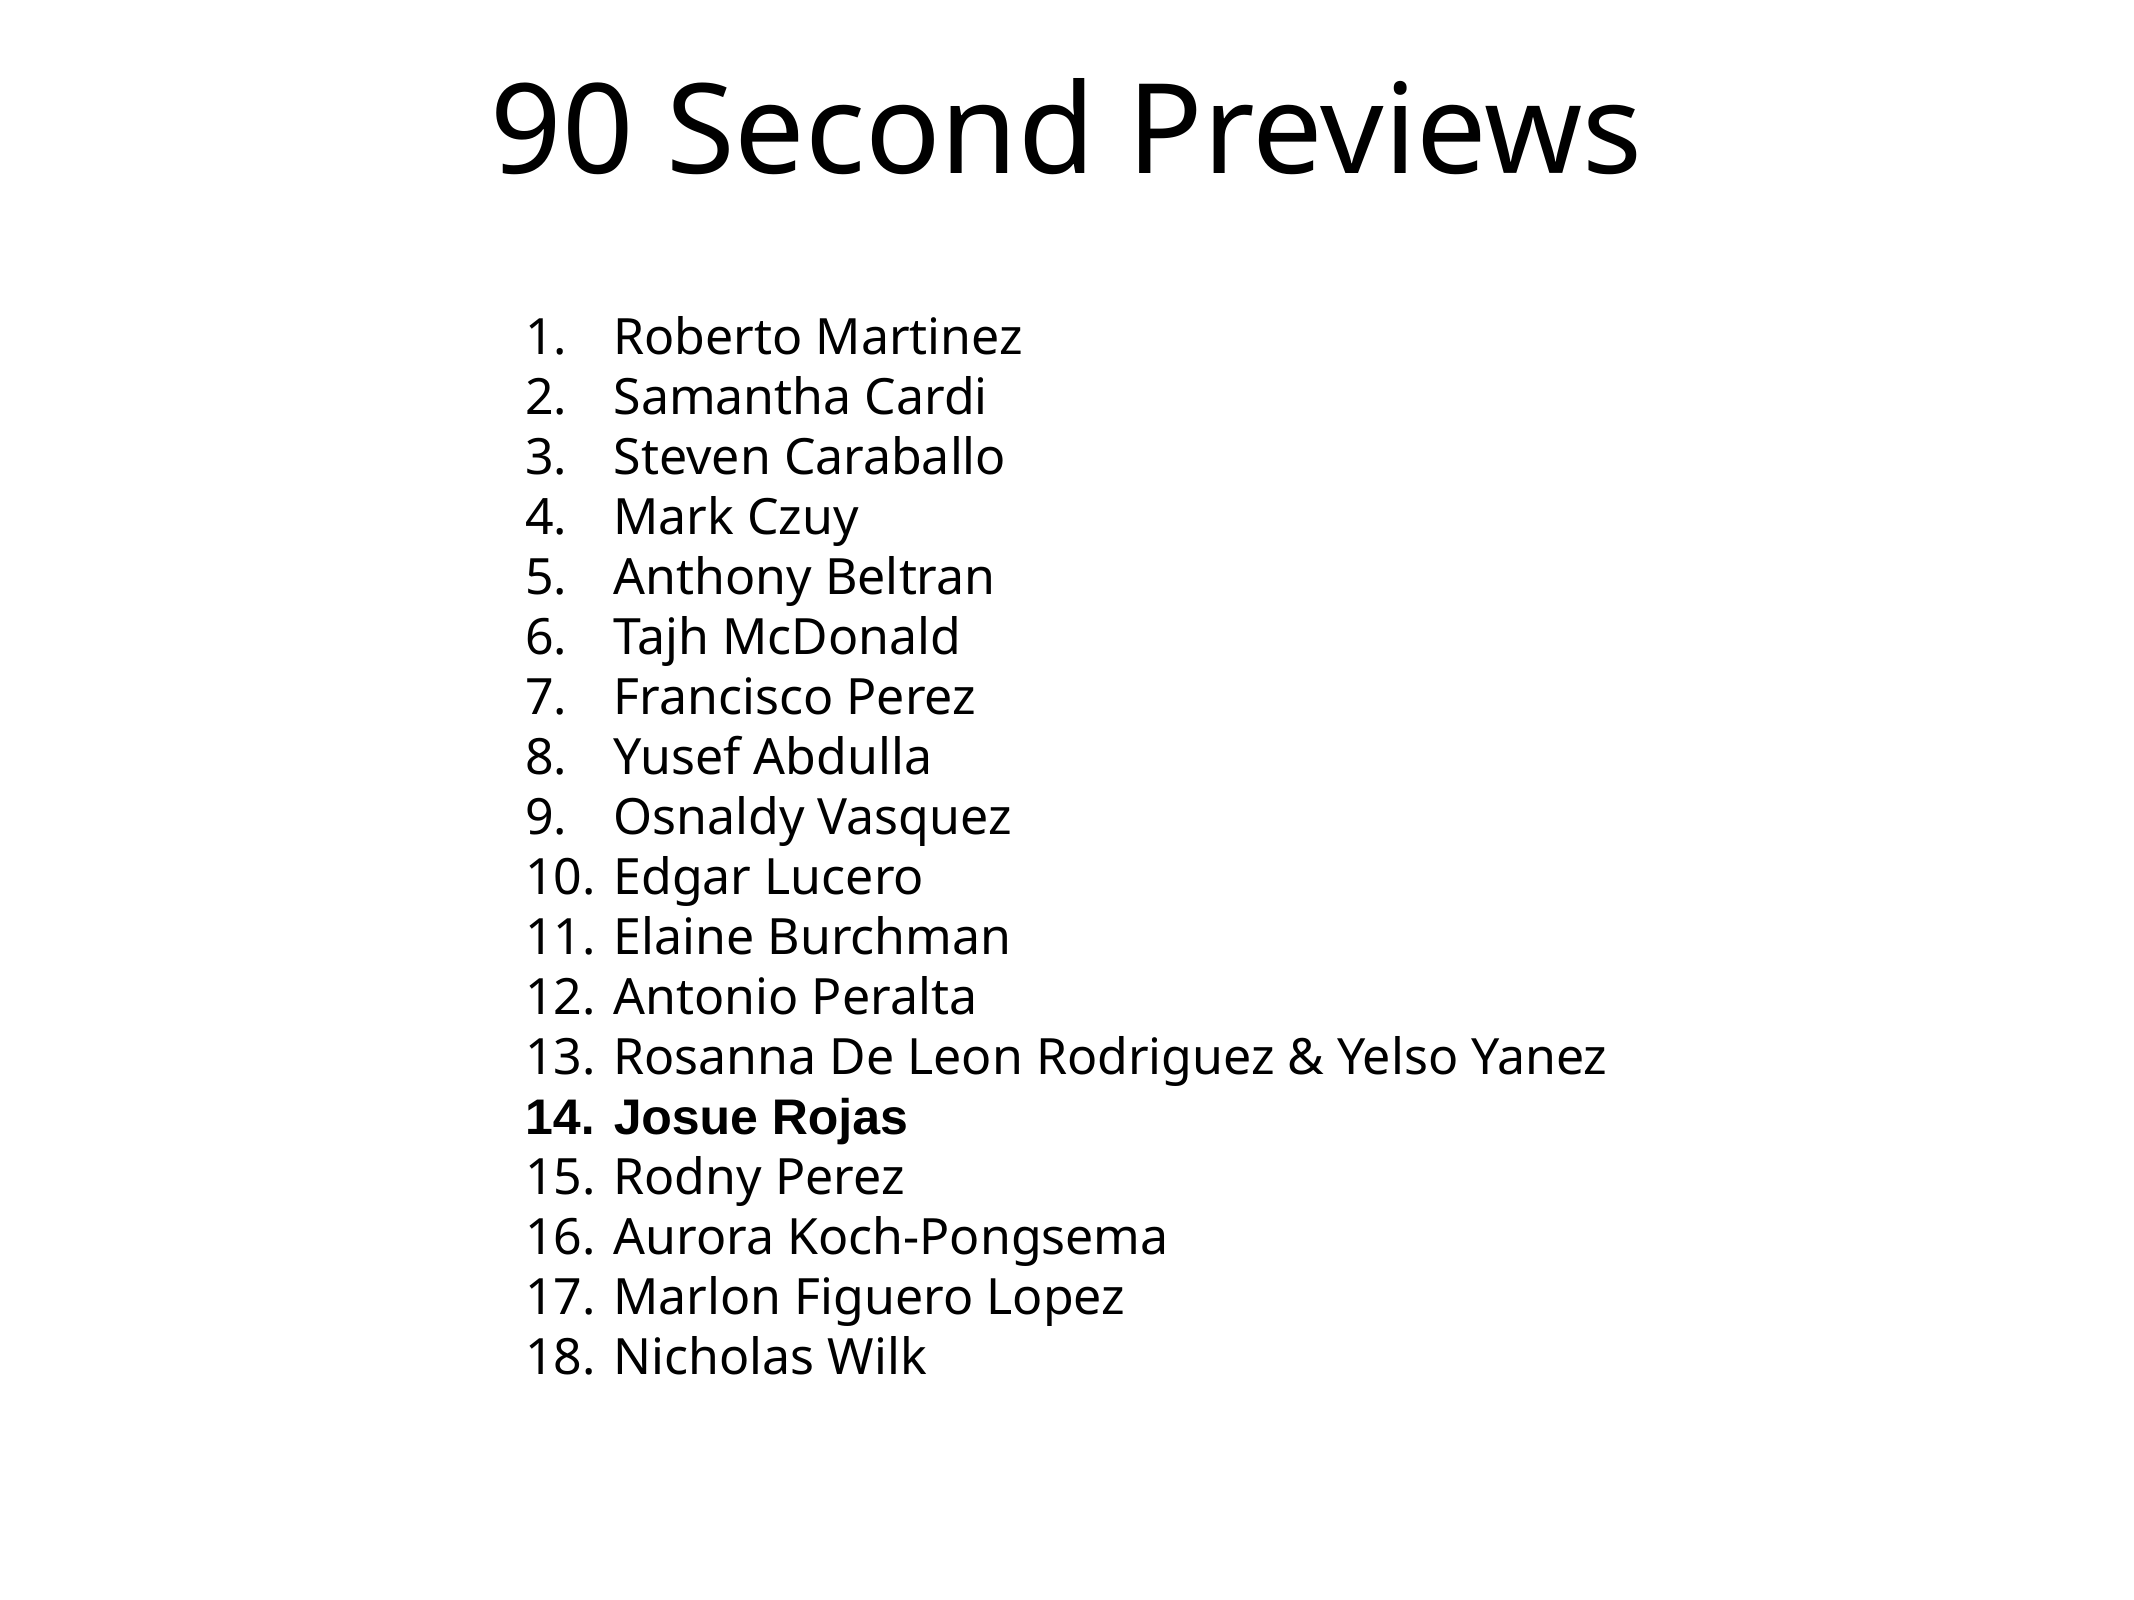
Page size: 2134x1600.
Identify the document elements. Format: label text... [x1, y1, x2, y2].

title 90 Second Previews [155, 24, 1978, 222]
text_box Roberto Martinez Samantha Cardi Steven Caraballo Mark Czuy Anthony Beltran Tajh McDonald Francisco Perez Yusef Abdulla Osnaldy Vasquez Edgar Lucero Elaine Burchman Antonio Peralta Rosanna De Leon Rodriguez & Yelso Yanez Josue Rojas Rodny Perez Aurora Koch-Pongsema Marlon Figuero Lopez Nicholas Wilk [516, 206, 1617, 1394]
